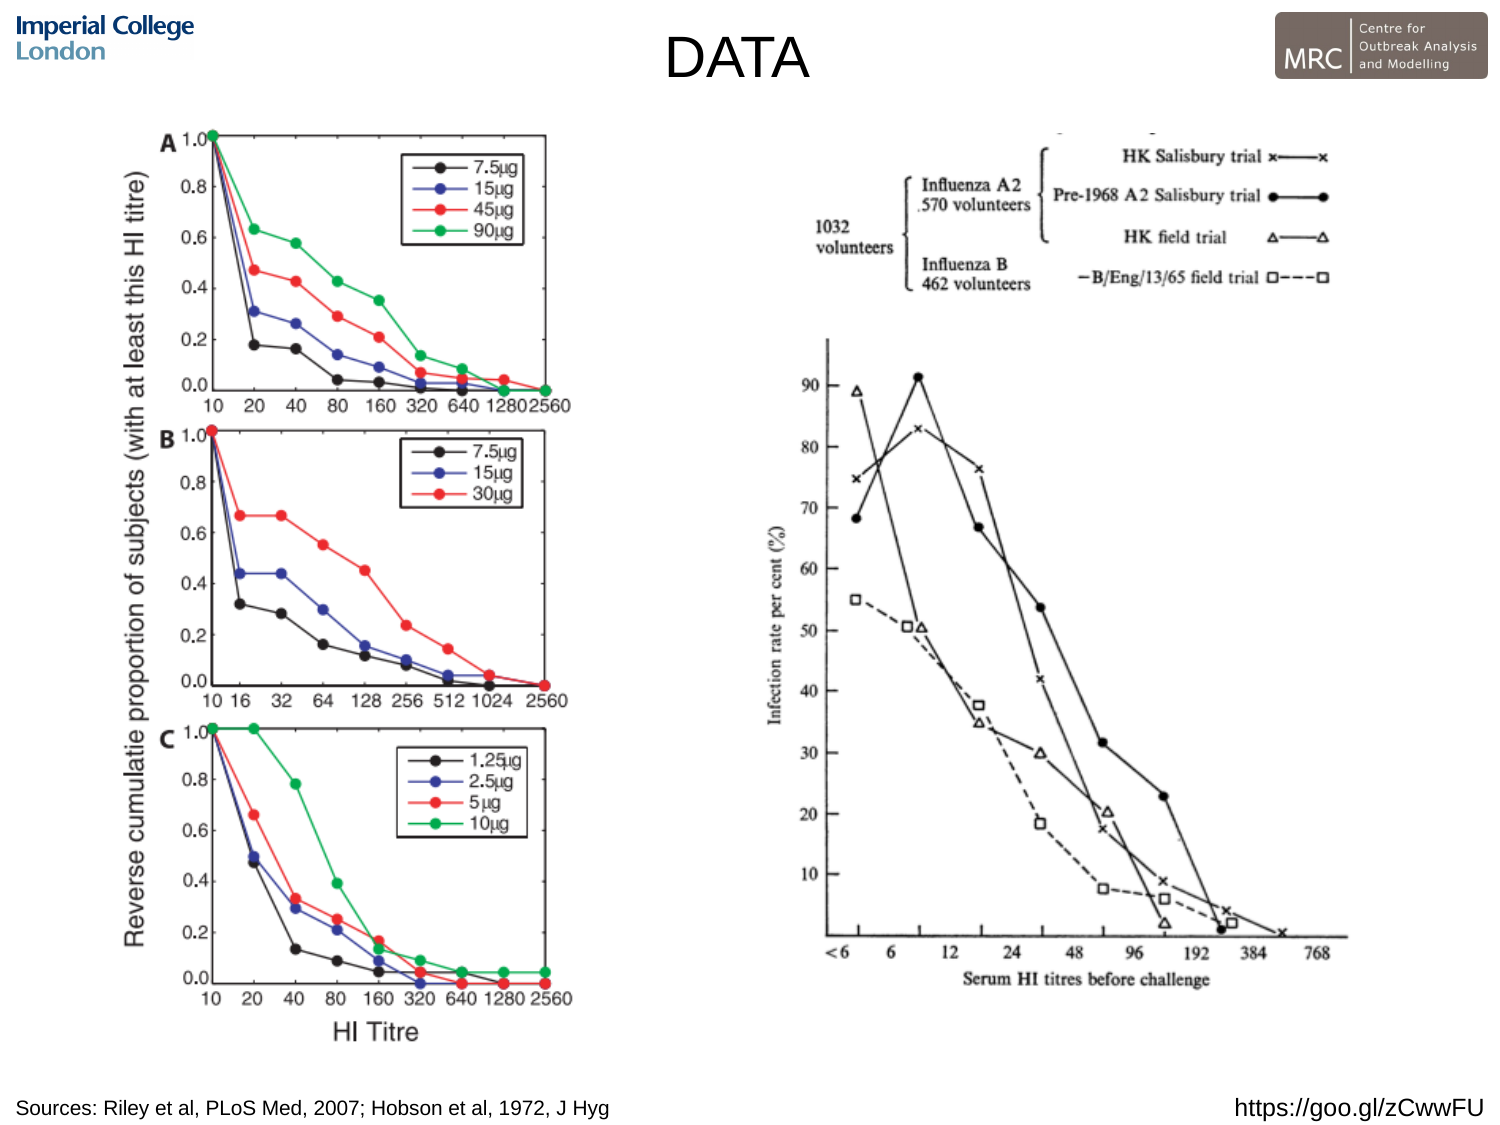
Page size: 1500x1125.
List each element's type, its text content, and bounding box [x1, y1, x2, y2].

picture [112, 112, 581, 1051]
picture [17, 15, 194, 60]
picture [1275, 12, 1488, 79]
text_box Sources: Riley et al, PLoS Med, 2007; Hobson et al, 1972, J Hyg [0, 1087, 686, 1125]
text_box DATA [199, 7, 1275, 100]
picture [724, 133, 1388, 1001]
